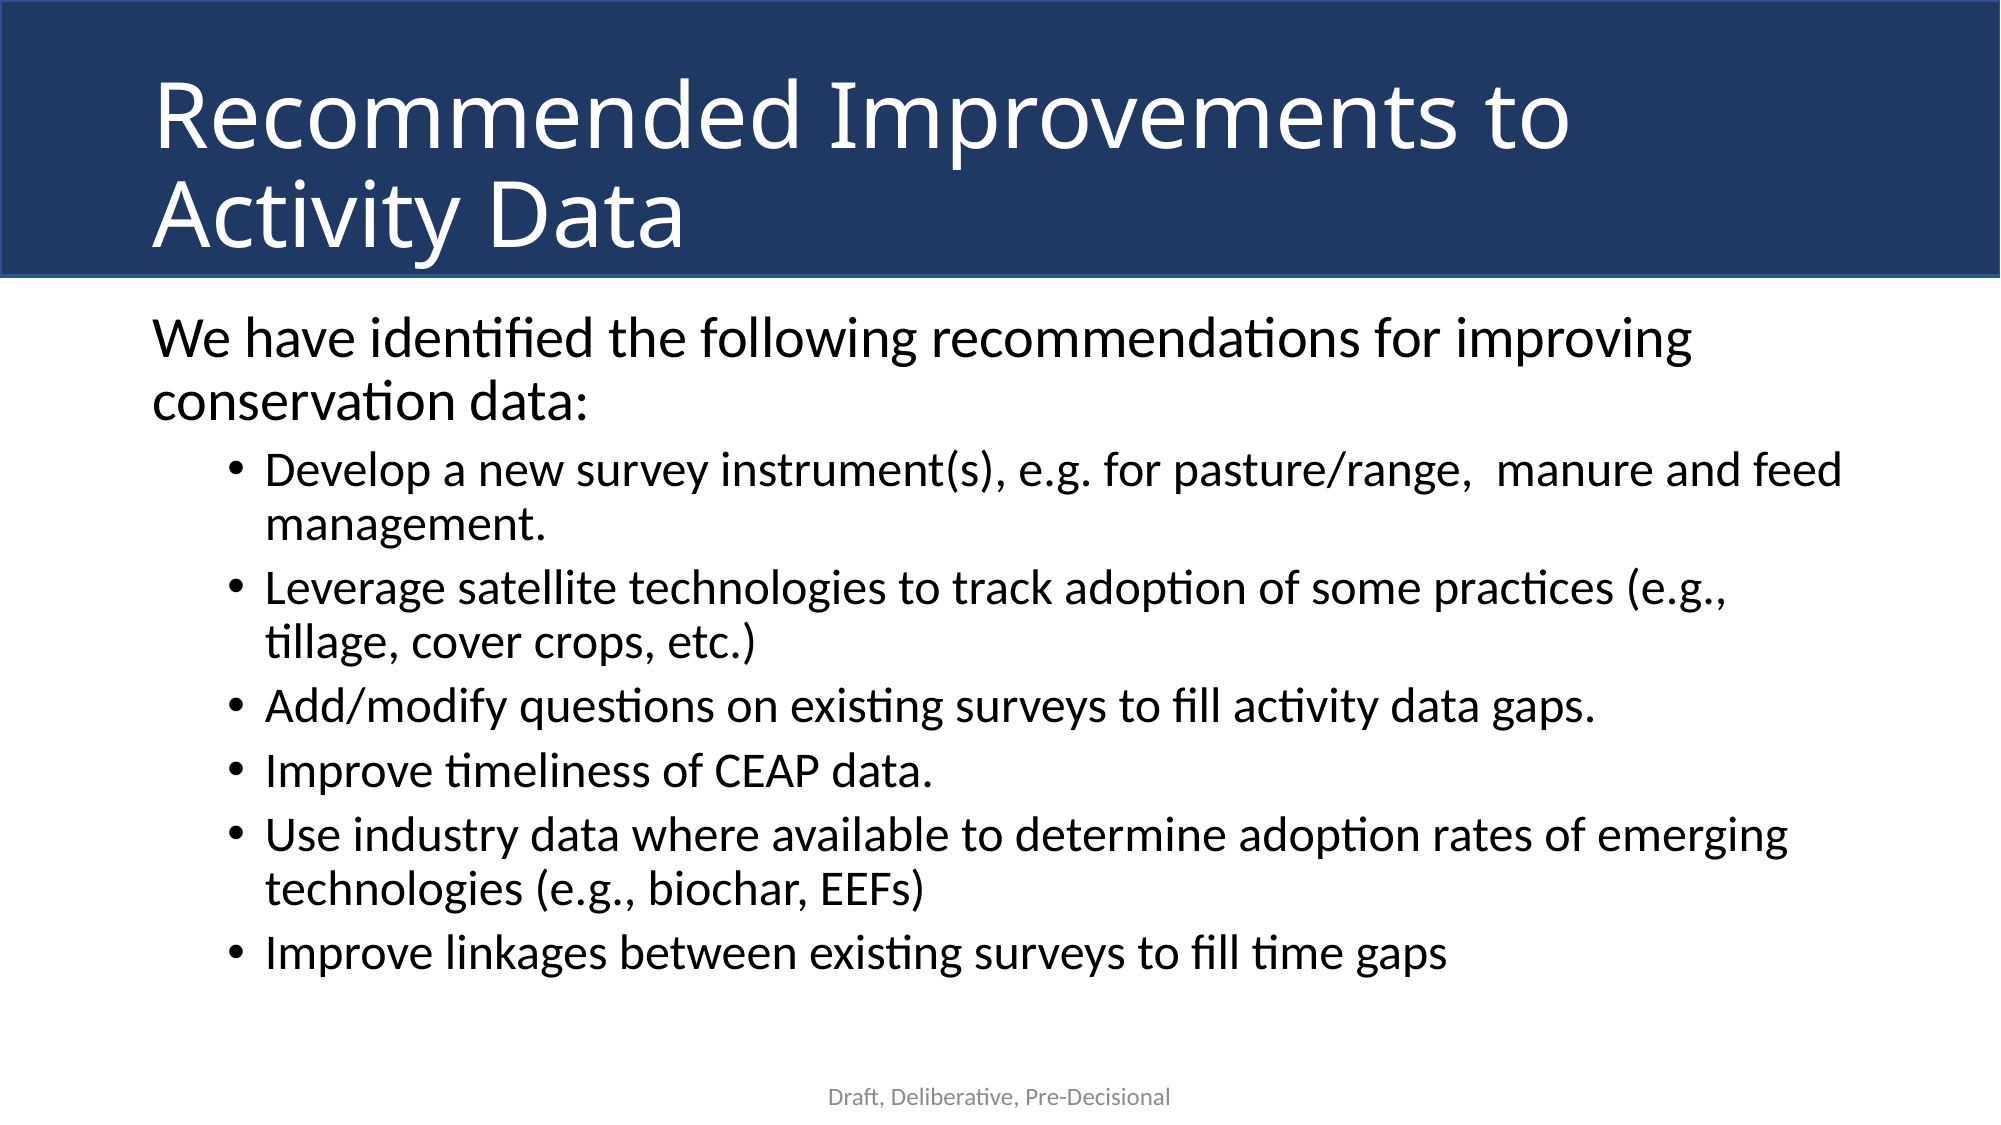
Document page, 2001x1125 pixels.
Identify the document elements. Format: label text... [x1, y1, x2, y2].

list We have identified the following recommendations for improving conservation data: Develop a new survey instrument(s), e.g. for pasture/range, manure and feed management. Leverage satellite technologies to track adoption of some practices (e.g., tillage, cover crops, etc.) Add/modify questions on existing surveys to fill activity data gaps. Improve timeliness of CEAP data. Use industry data where available to determine adoption rates of emerging technologies (e.g., biochar, EEFs) Improve linkages between existing surveys to fill time gaps [137, 299, 1863, 1014]
footer Draft, Deliberative, Pre-Decisional [662, 1065, 1338, 1125]
picture [0, 0, 2000, 278]
